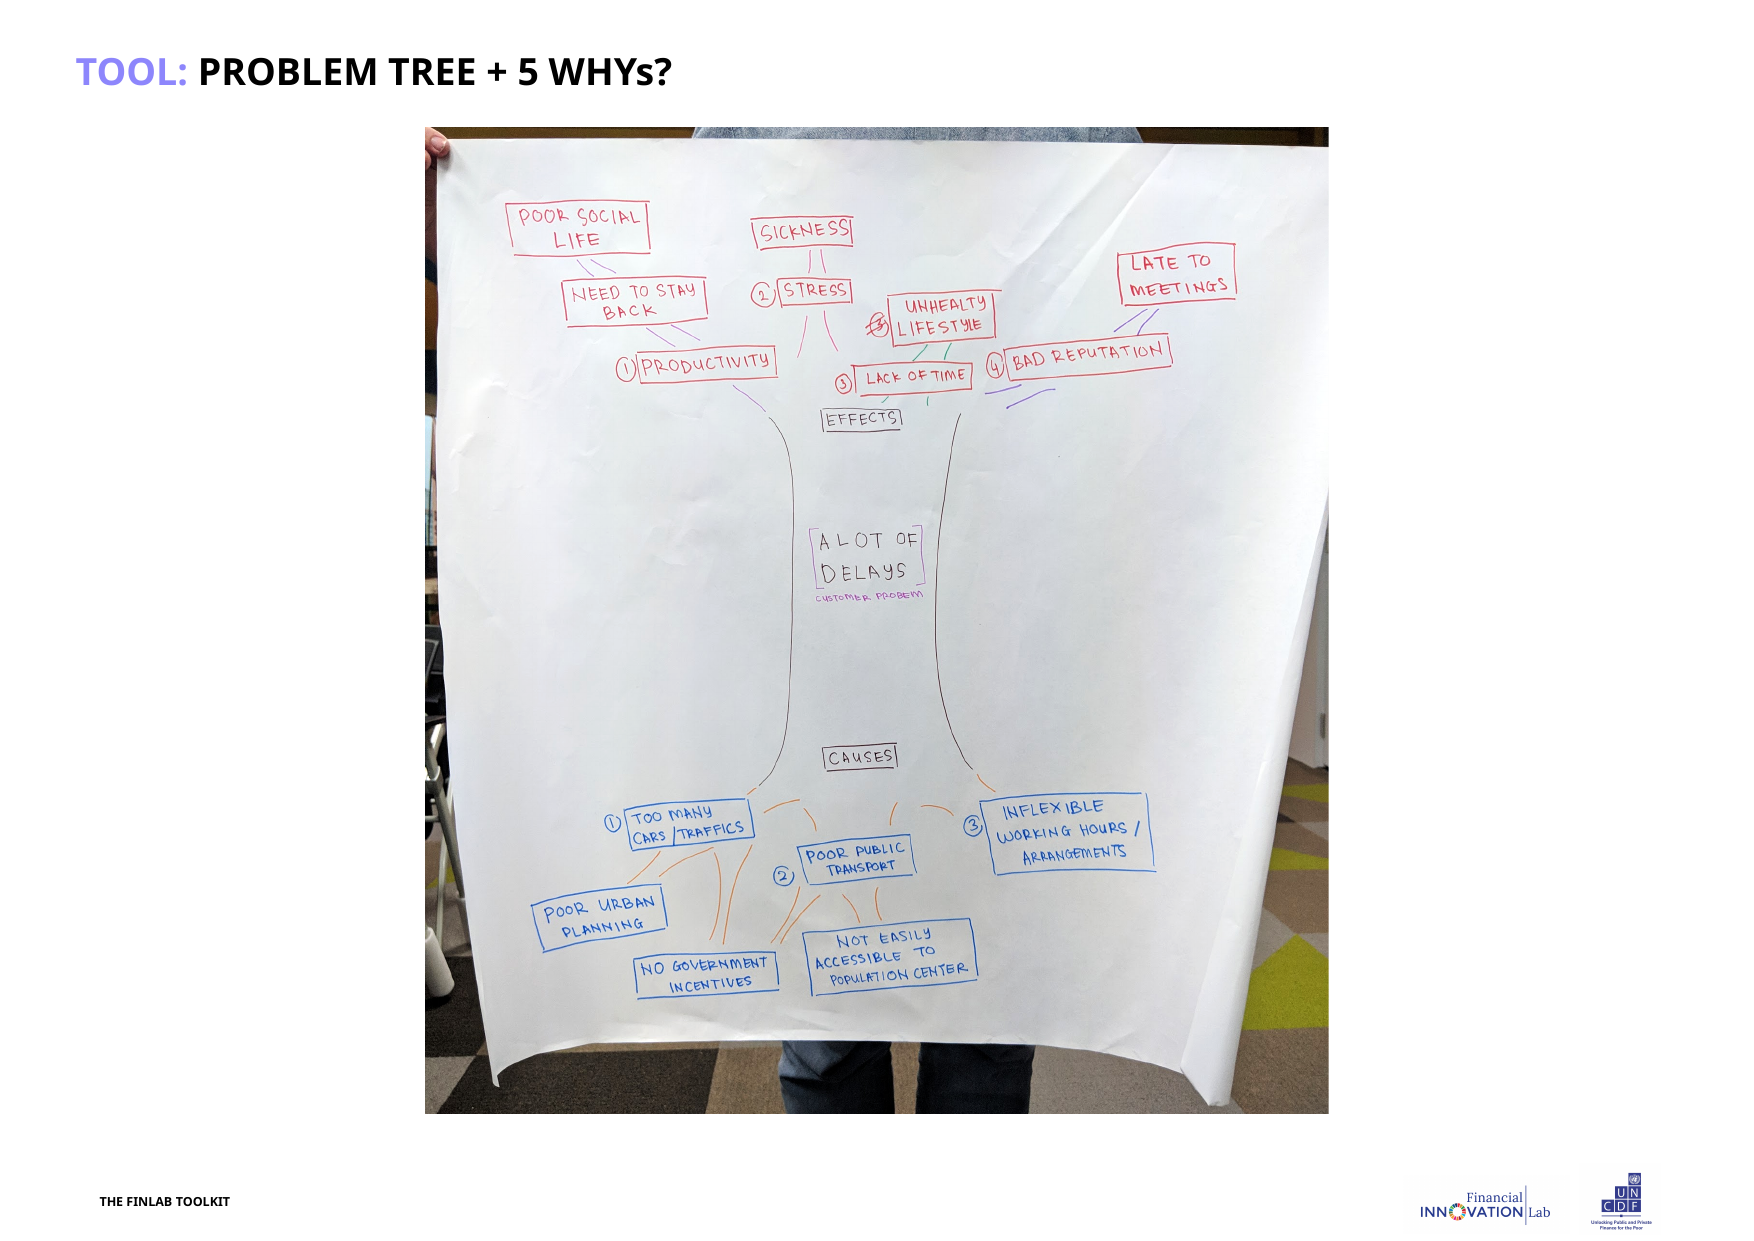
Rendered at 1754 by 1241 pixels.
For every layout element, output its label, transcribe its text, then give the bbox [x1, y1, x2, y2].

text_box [0, 1163, 1754, 1241]
title TOOL: PROBLEM TREE + 5 WHYs? [56, 48, 866, 113]
picture [424, 126, 1329, 1114]
